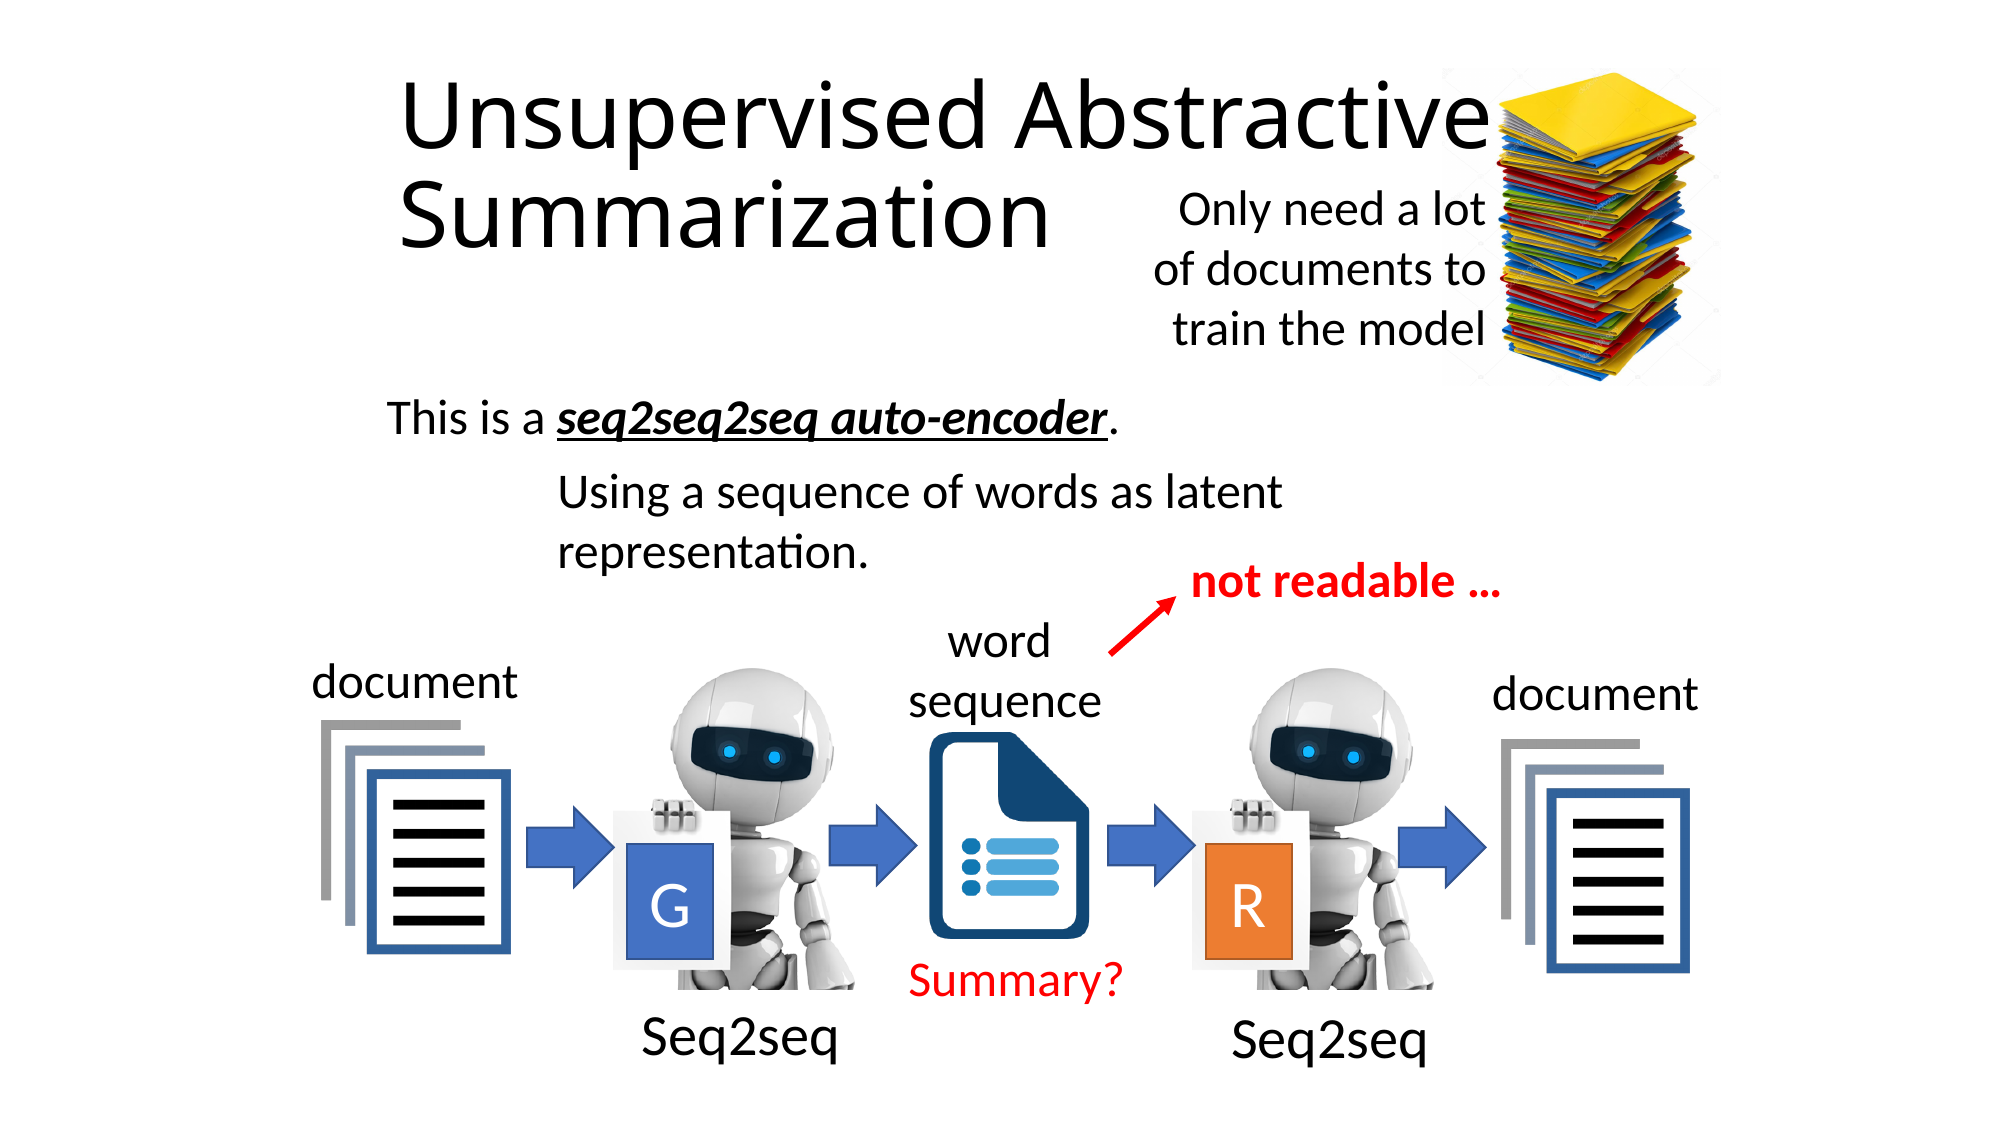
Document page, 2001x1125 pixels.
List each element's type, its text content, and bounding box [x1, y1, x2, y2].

text_box Summary? [875, 939, 1158, 1014]
text_box Only need a lot of documents to train the model [1122, 168, 1442, 364]
text_box Using a sequence of words as latent representation. [542, 450, 1620, 586]
title Unsupervised Abstractive Summarization [383, 59, 1678, 278]
text_box word sequence [856, 599, 1154, 735]
text_box Seq2seq [616, 989, 865, 1075]
text_box [858, 803, 909, 888]
text_box not readable … [1175, 540, 1557, 615]
text_box Seq2seq [1205, 992, 1455, 1078]
text_box [526, 805, 609, 890]
text_box This is a seq2seq2seq auto-encoder. [371, 376, 1375, 452]
text_box [1437, 805, 1487, 890]
picture [1442, 68, 1721, 386]
picture [909, 732, 1109, 940]
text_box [1109, 596, 1177, 655]
text_box document [266, 641, 564, 716]
picture [1498, 739, 1693, 978]
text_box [609, 668, 858, 990]
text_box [1187, 668, 1437, 990]
text_box document [1447, 653, 1744, 728]
picture [318, 720, 514, 959]
text_box [1109, 803, 1187, 888]
